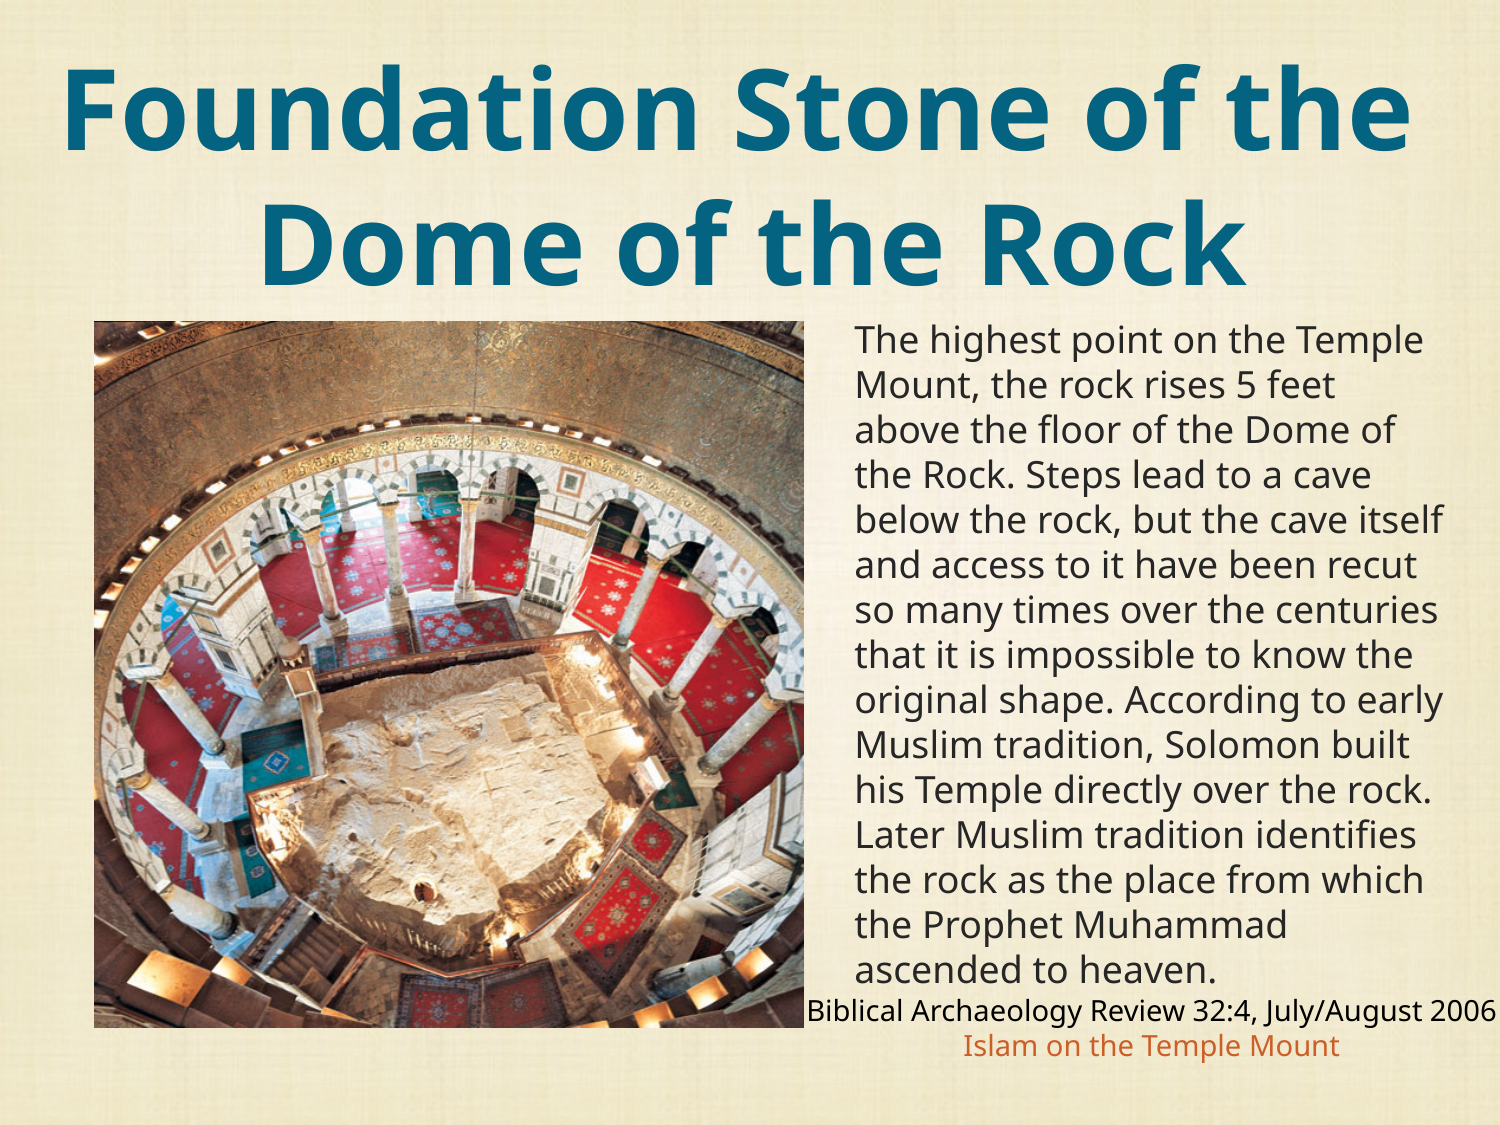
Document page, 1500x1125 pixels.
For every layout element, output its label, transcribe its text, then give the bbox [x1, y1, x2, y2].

picture [94, 320, 805, 1029]
list The highest point on the Temple Mount, the rock rises 5 feet above the floor of the Dome of the Rock. Steps lead to a cave below the rock, but the cave itself and access to it have been recut so many times over the centuries that it is impossible to know the original shape. According to early Muslim tradition, Solomon built his Temple directly over the rock. Later Muslim tradition identifies the rock as the place from which the Prophet Muhammad ascended to heaven. [839, 308, 1465, 577]
text_box Biblical Archaeology Review 32:4, July/August 2006 Islam on the Temple Mount [701, 984, 1500, 1070]
title Foundation Stone of the Dome of the Rock [1, 79, 1500, 267]
